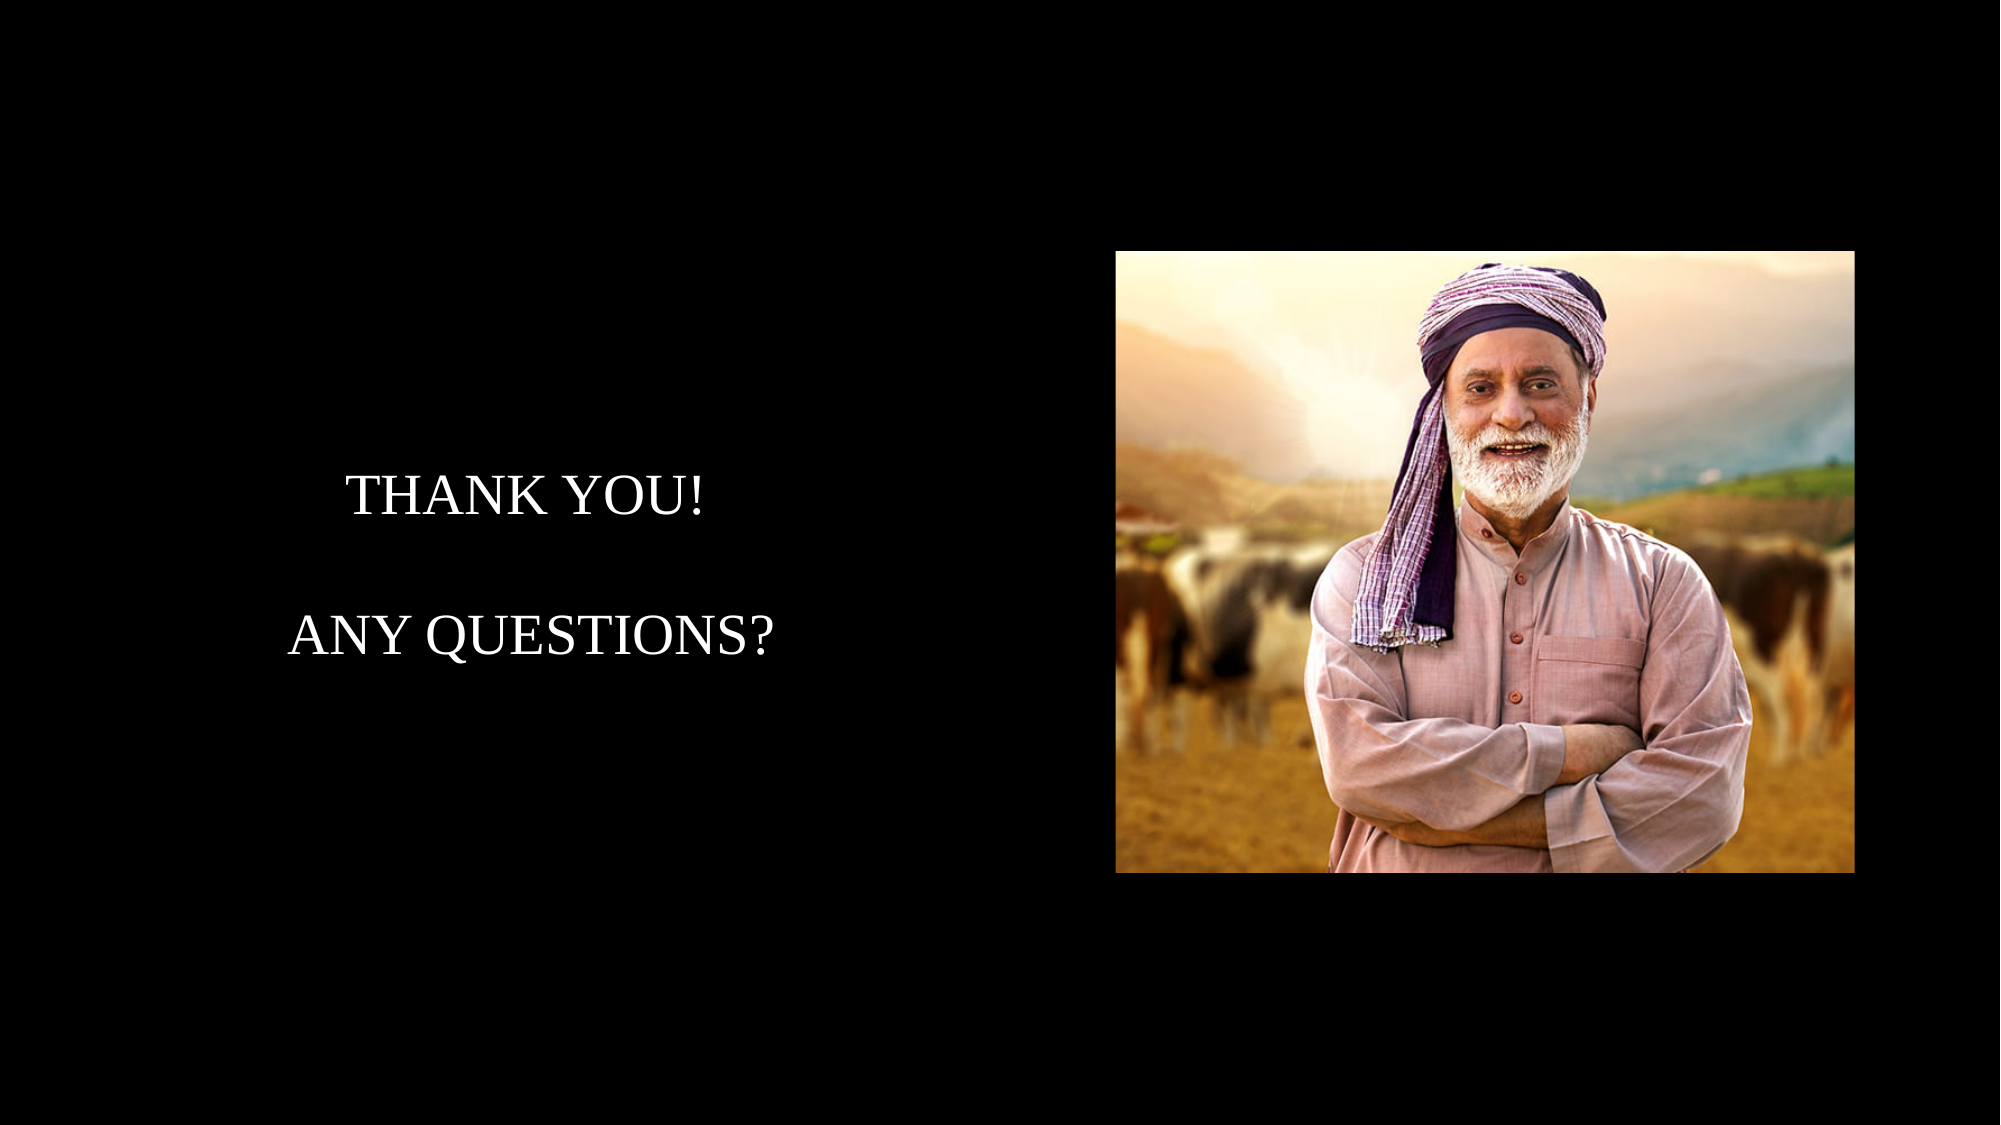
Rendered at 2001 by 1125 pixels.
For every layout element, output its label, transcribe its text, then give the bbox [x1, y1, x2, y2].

text_box THANK YOU! ANY QUESTIONS? [272, 448, 1000, 674]
picture [1115, 251, 1855, 873]
